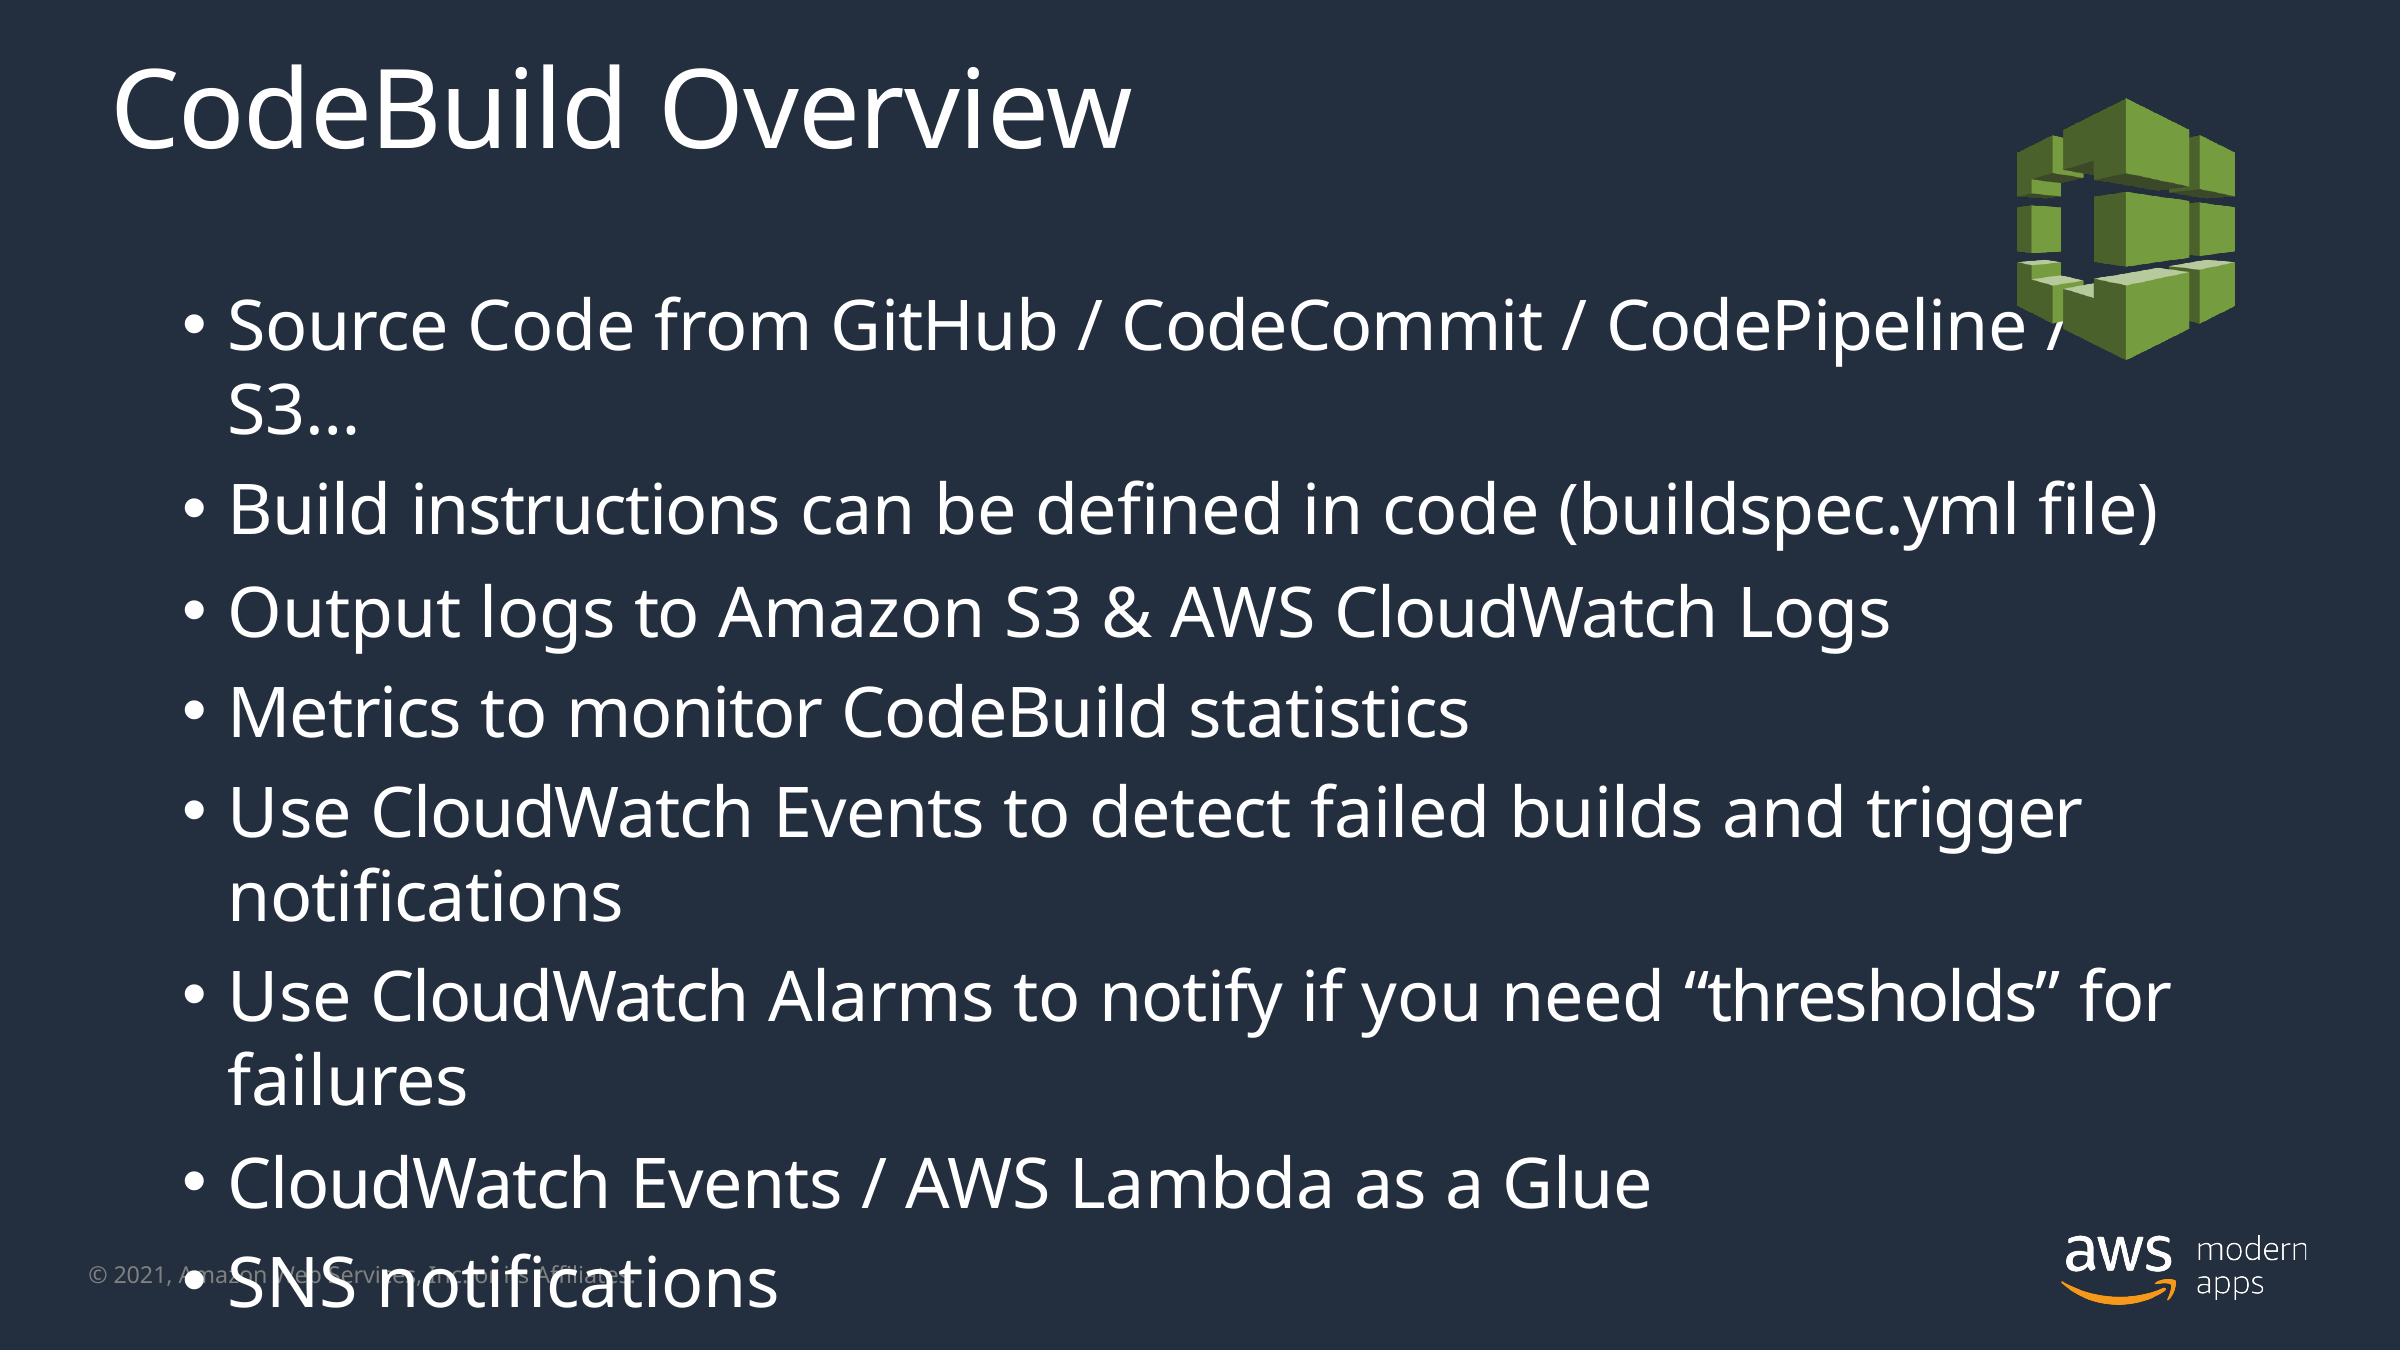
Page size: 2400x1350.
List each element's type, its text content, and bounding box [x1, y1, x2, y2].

text_box Source Code from GitHub / CodeCommit / CodePipeline / S3… Build instructions can be defined in code (buildspec.yml file) Output logs to Amazon S3 & AWS CloudWatch Logs Metrics to monitor CodeBuild statistics Use CloudWatch Events to detect failed builds and trigger notifications Use CloudWatch Alarms to notify if you need “thresholds” for failures CloudWatch Events / AWS Lambda as a Glue SNS notifications [180, 262, 2175, 1322]
title CodeBuild Overview [108, 36, 2400, 265]
picture [2017, 97, 2236, 361]
